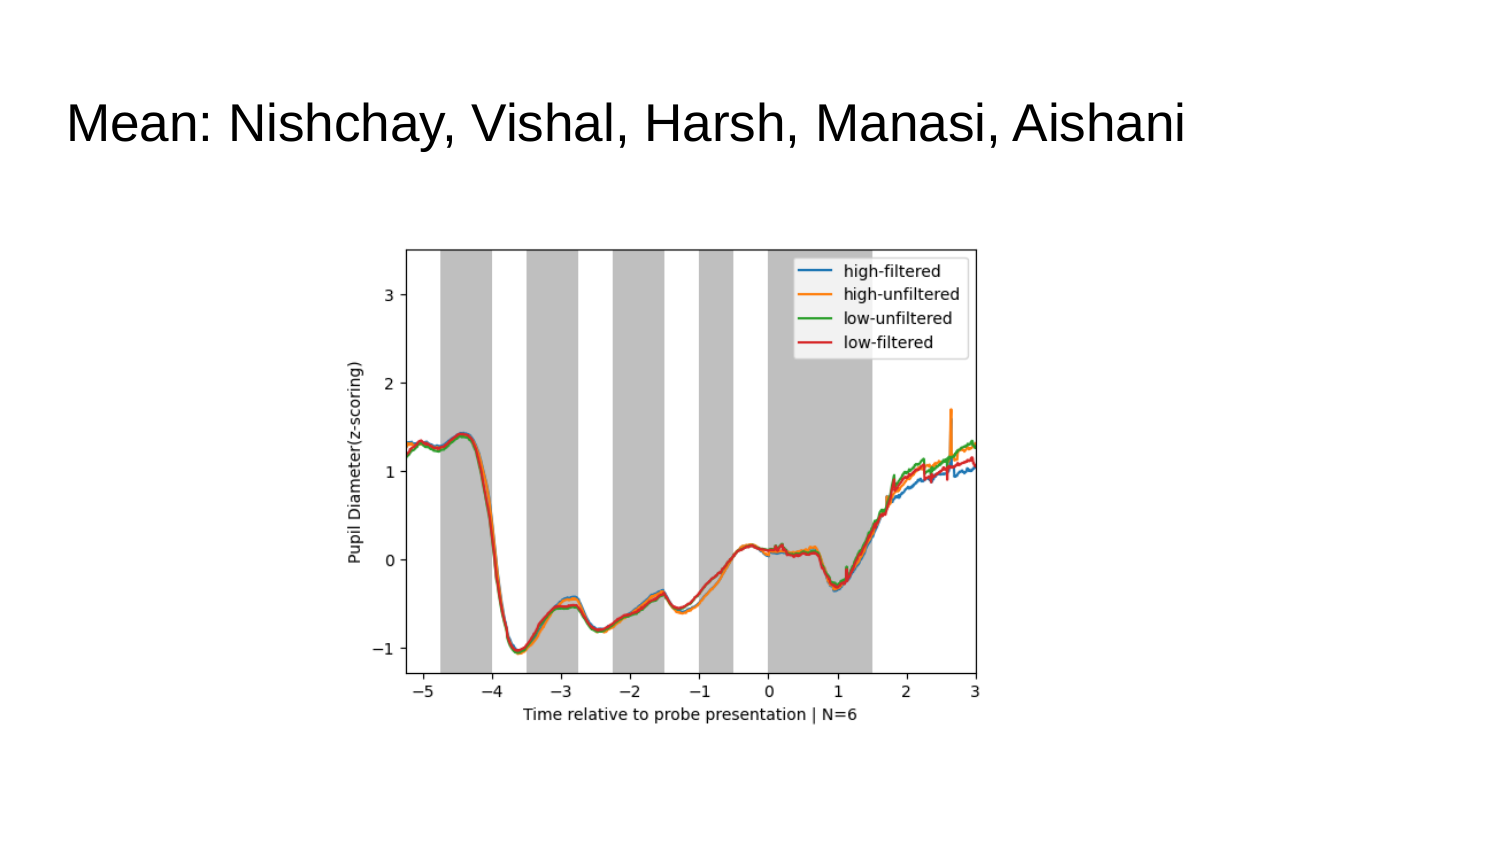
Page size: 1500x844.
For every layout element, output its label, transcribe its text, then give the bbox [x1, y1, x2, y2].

picture [337, 237, 992, 736]
title Mean: Nishchay, Vishal, Harsh, Manasi, Aishani [51, 72, 1449, 167]
